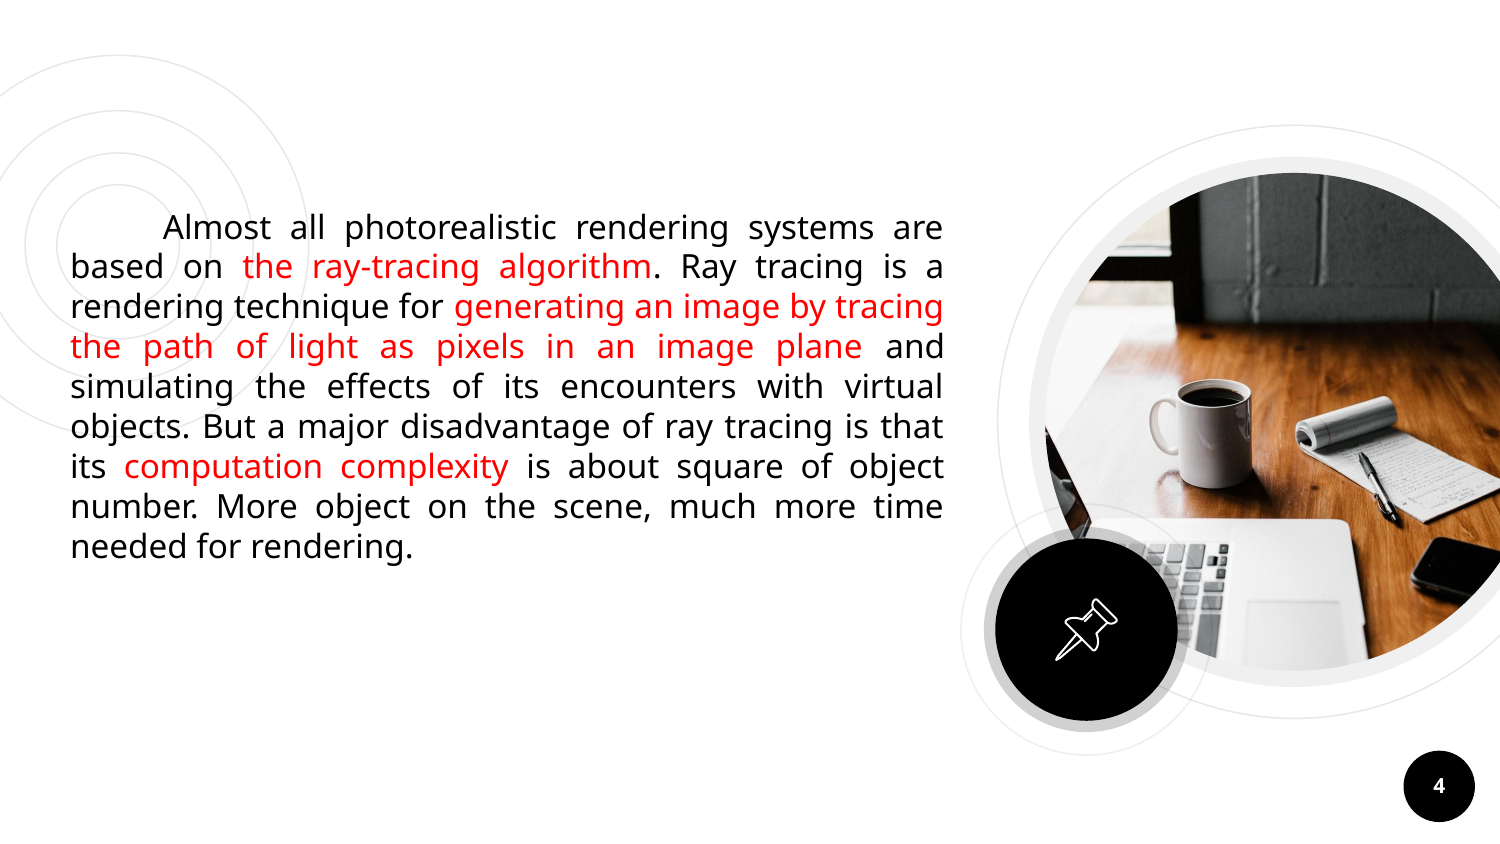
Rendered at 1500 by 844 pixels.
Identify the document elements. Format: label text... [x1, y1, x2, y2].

slide_number ‹#› [1403, 750, 1475, 823]
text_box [1055, 599, 1117, 661]
picture [1045, 172, 1500, 671]
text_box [959, 503, 1213, 757]
list Almost all photorealistic rendering systems are based on the ray-tracing algorithm. Ray tracing is a rendering technique for generating an image by tracing the path of light as pixels in an image plane and simulating the effects of its encounters with virtual objects. But a major disadvantage of ray tracing is that its computation complexity is about square of object number. More object on the scene, much more time needed for rendering. [55, 190, 961, 671]
